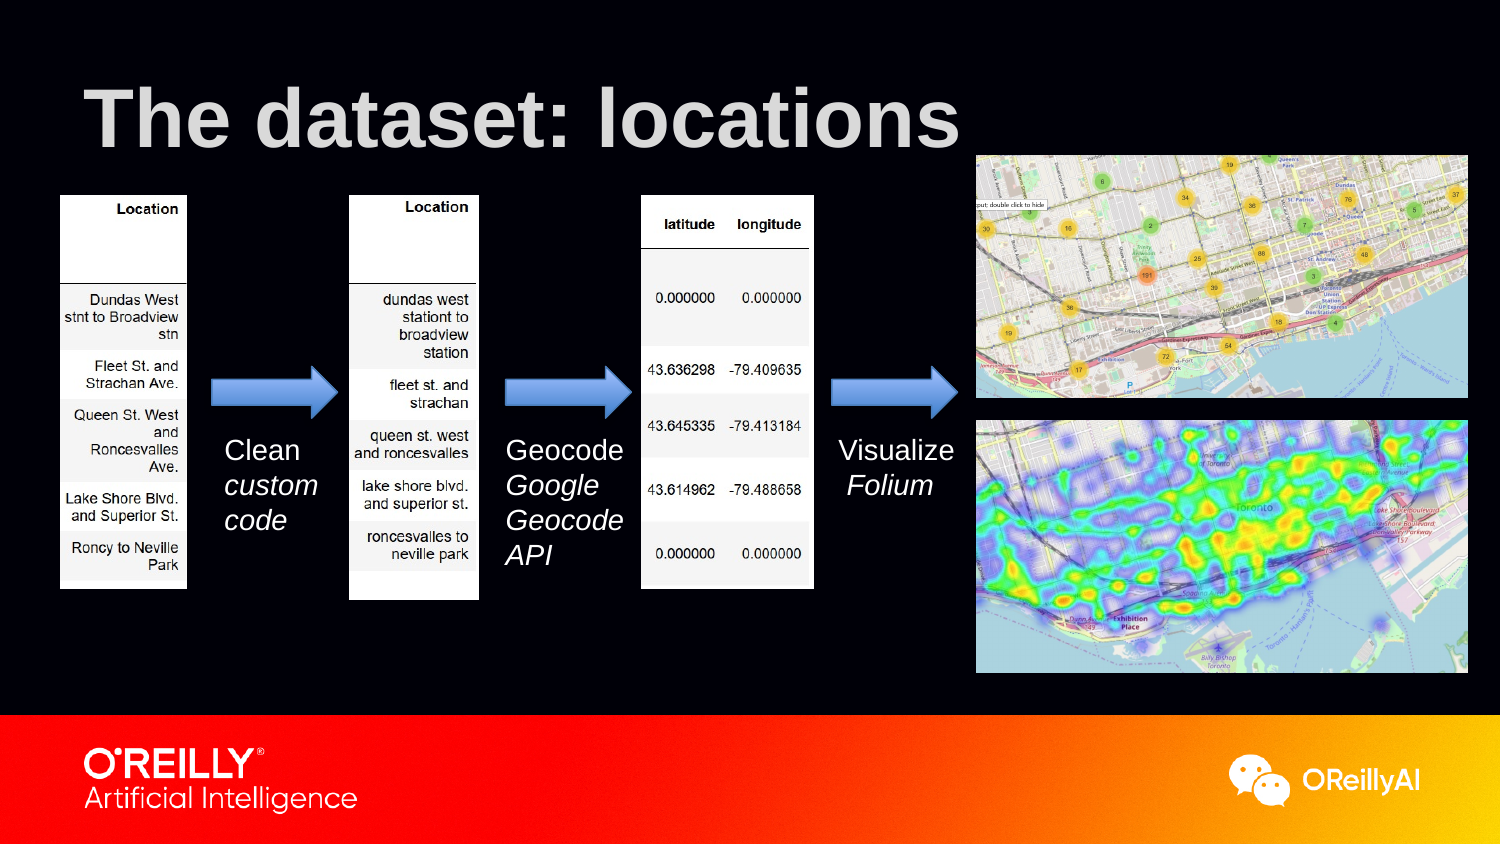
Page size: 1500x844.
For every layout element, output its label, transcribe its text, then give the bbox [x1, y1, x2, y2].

picture [0, 0, 1500, 844]
title The dataset: locations [83, 68, 1429, 174]
text_box Clean custom code [209, 423, 343, 544]
text_box [211, 365, 339, 419]
text_box [504, 365, 632, 419]
text_box [831, 365, 959, 419]
text_box Visualize Folium [823, 423, 971, 509]
text_box Geocode Google Geocode API [490, 423, 636, 579]
